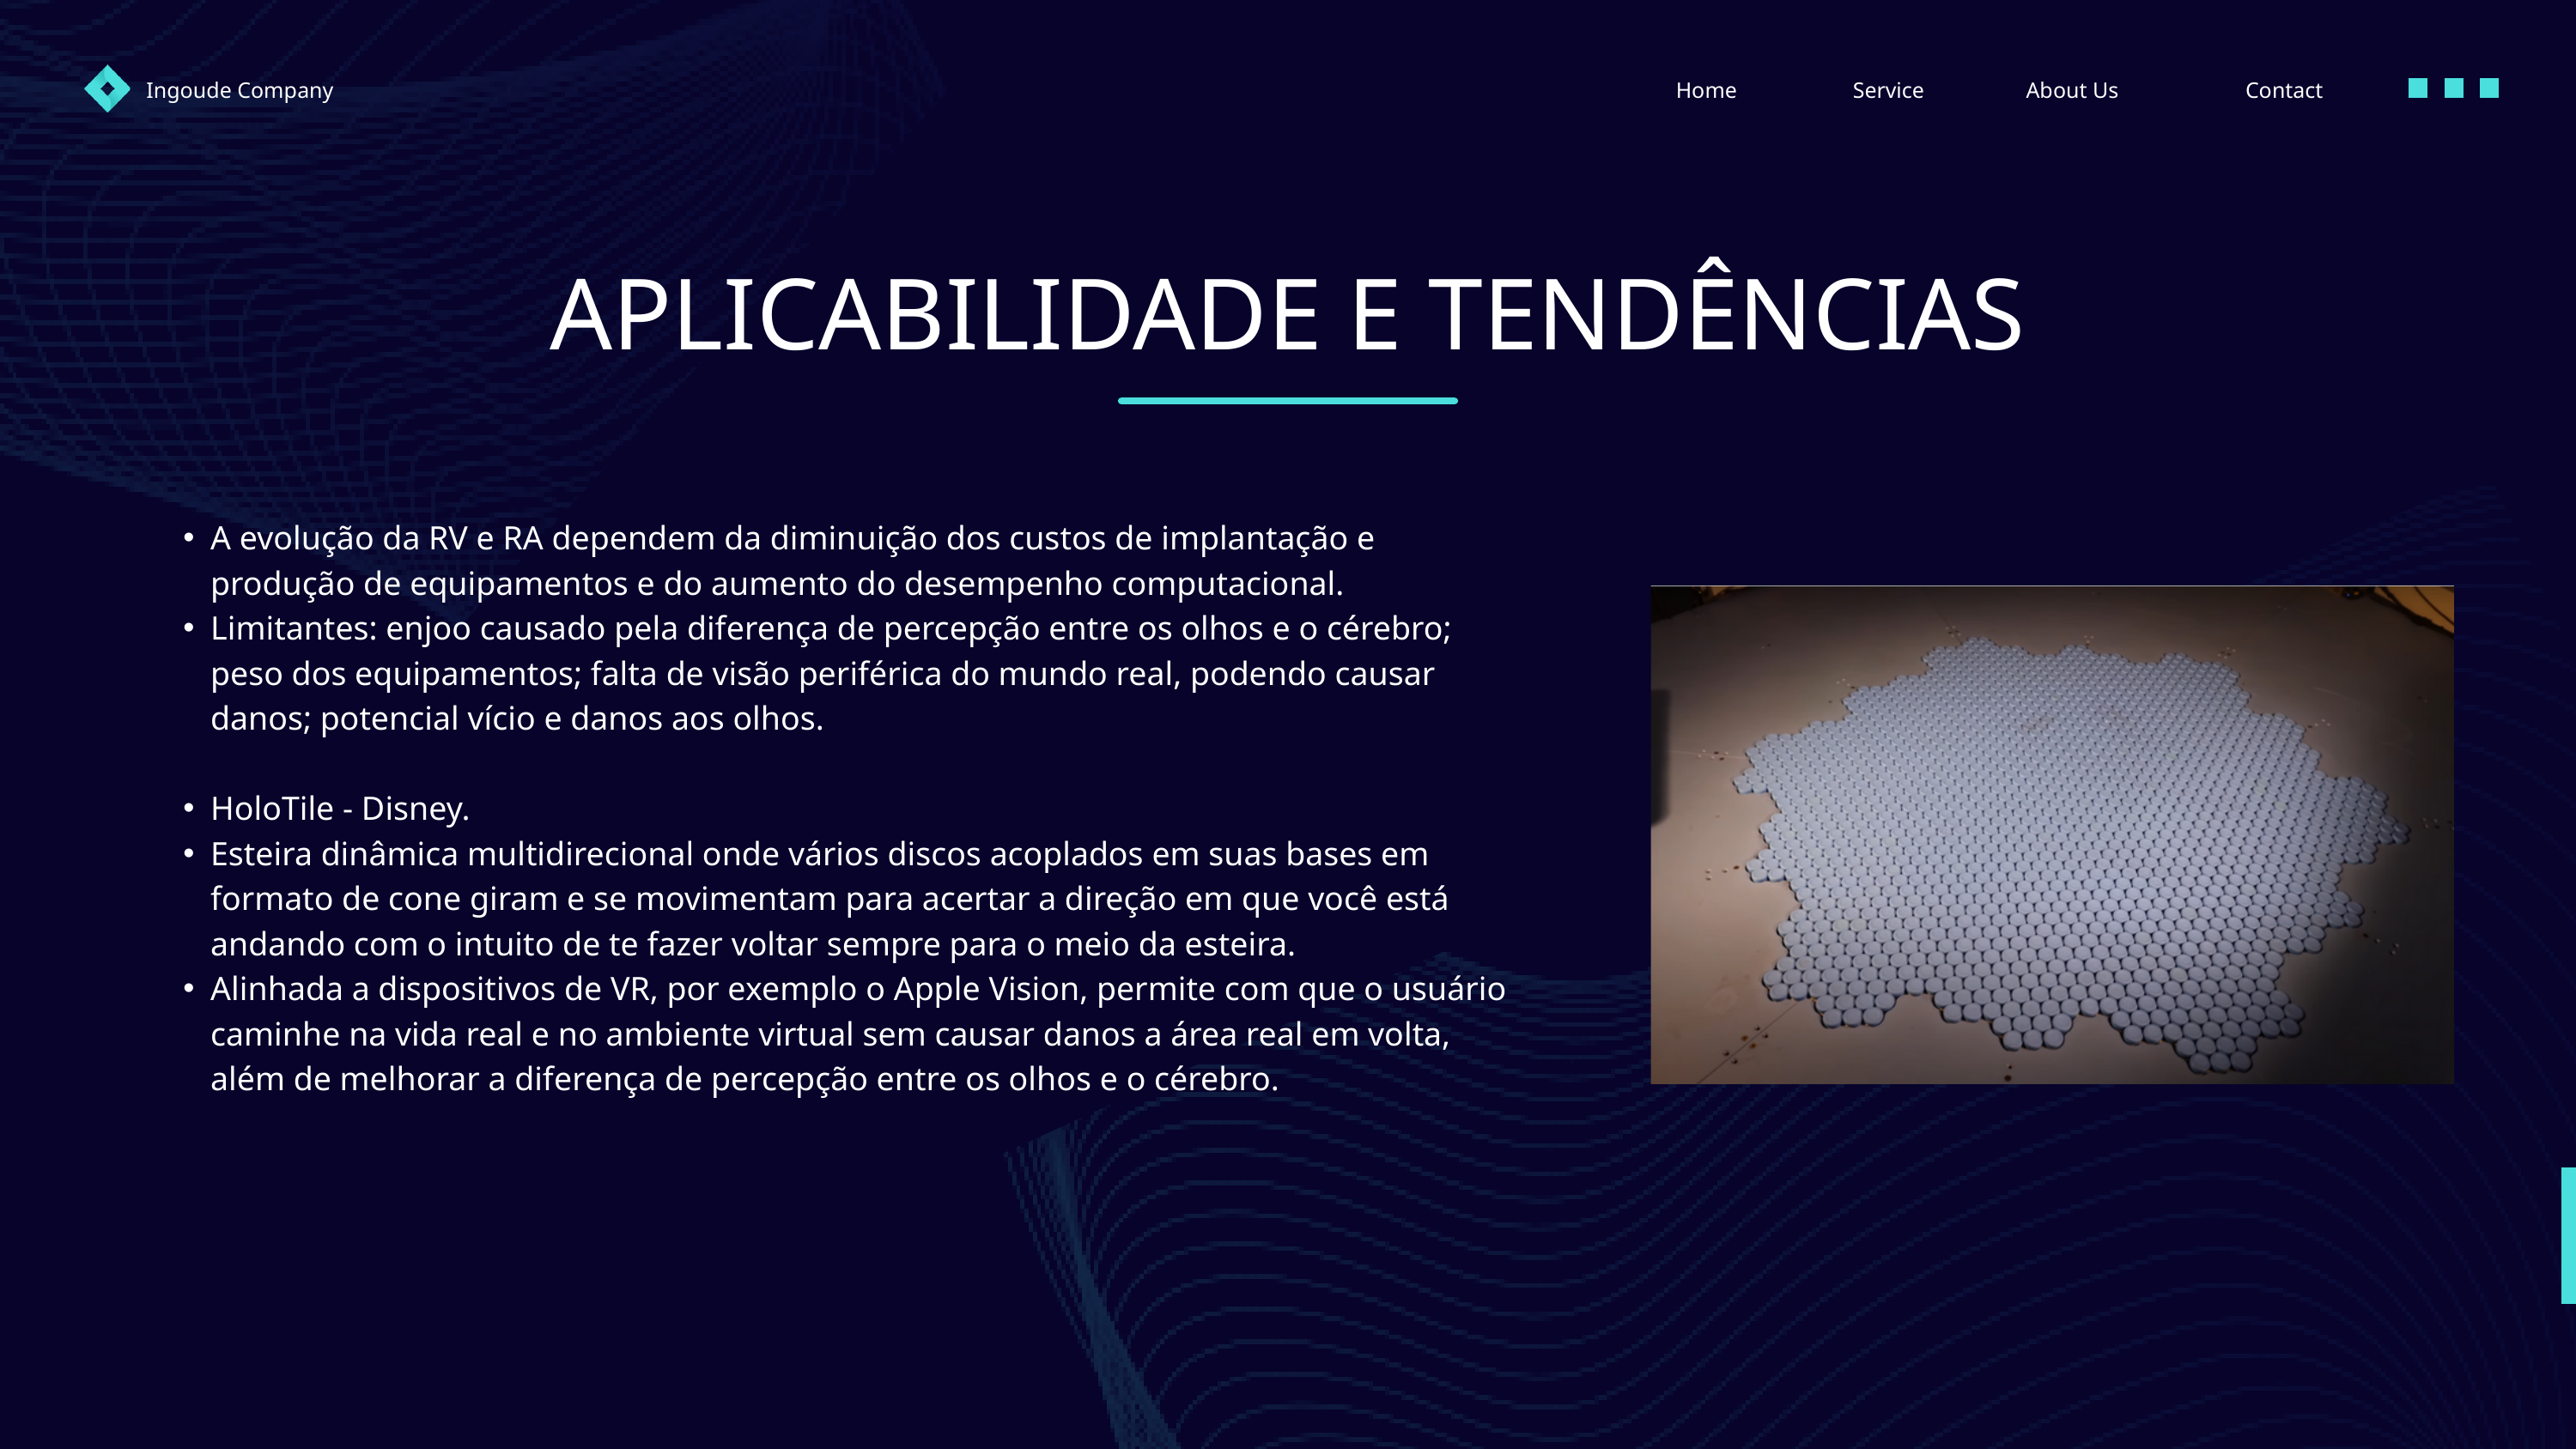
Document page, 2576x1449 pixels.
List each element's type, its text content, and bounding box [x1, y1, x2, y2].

text_box [0, 0, 1032, 731]
text_box Ingoude Company [146, 72, 384, 103]
text_box [984, 472, 2576, 1449]
text_box A evolução da RV e RA dependem da diminuição dos custos de implantação e produção de equipamentos e do aumento do desempenho computacional. Limitantes: enjoo causado pela diferença de percepção entre os olhos e o cérebro; peso dos equipamentos; falta de visão periférica do mundo real, podendo causar danos; potencial vício e danos aos olhos. HoloTile - Disney. Esteira dinâmica multidirecional onde vários discos acoplados em suas bases em formato de cone giram e se movimentam para acertar a direção em que você está andando com o intuito de te fazer voltar sempre para o meio da esteira. Alinhada a dispositivos de VR, por exemplo o Apple Vision, permite com que o usuário caminhe na vida real e no ambiente virtual sem causar danos a área real em volta, além de melhorar a diferença de percepção entre os olhos e o cérebro. [155, 511, 1525, 1098]
text_box About Us [2026, 72, 2176, 103]
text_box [2479, 78, 2500, 99]
text_box [1650, 585, 2454, 1085]
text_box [2444, 78, 2464, 99]
text_box APLICABILIDADE E TENDÊNCIAS [521, 232, 2055, 370]
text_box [2408, 78, 2428, 99]
text_box Contact [2245, 72, 2384, 103]
text_box [84, 64, 131, 112]
text_box Home [1675, 72, 1790, 103]
text_box Service [1852, 72, 1957, 103]
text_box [1117, 397, 1459, 405]
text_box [2561, 1167, 2576, 1304]
